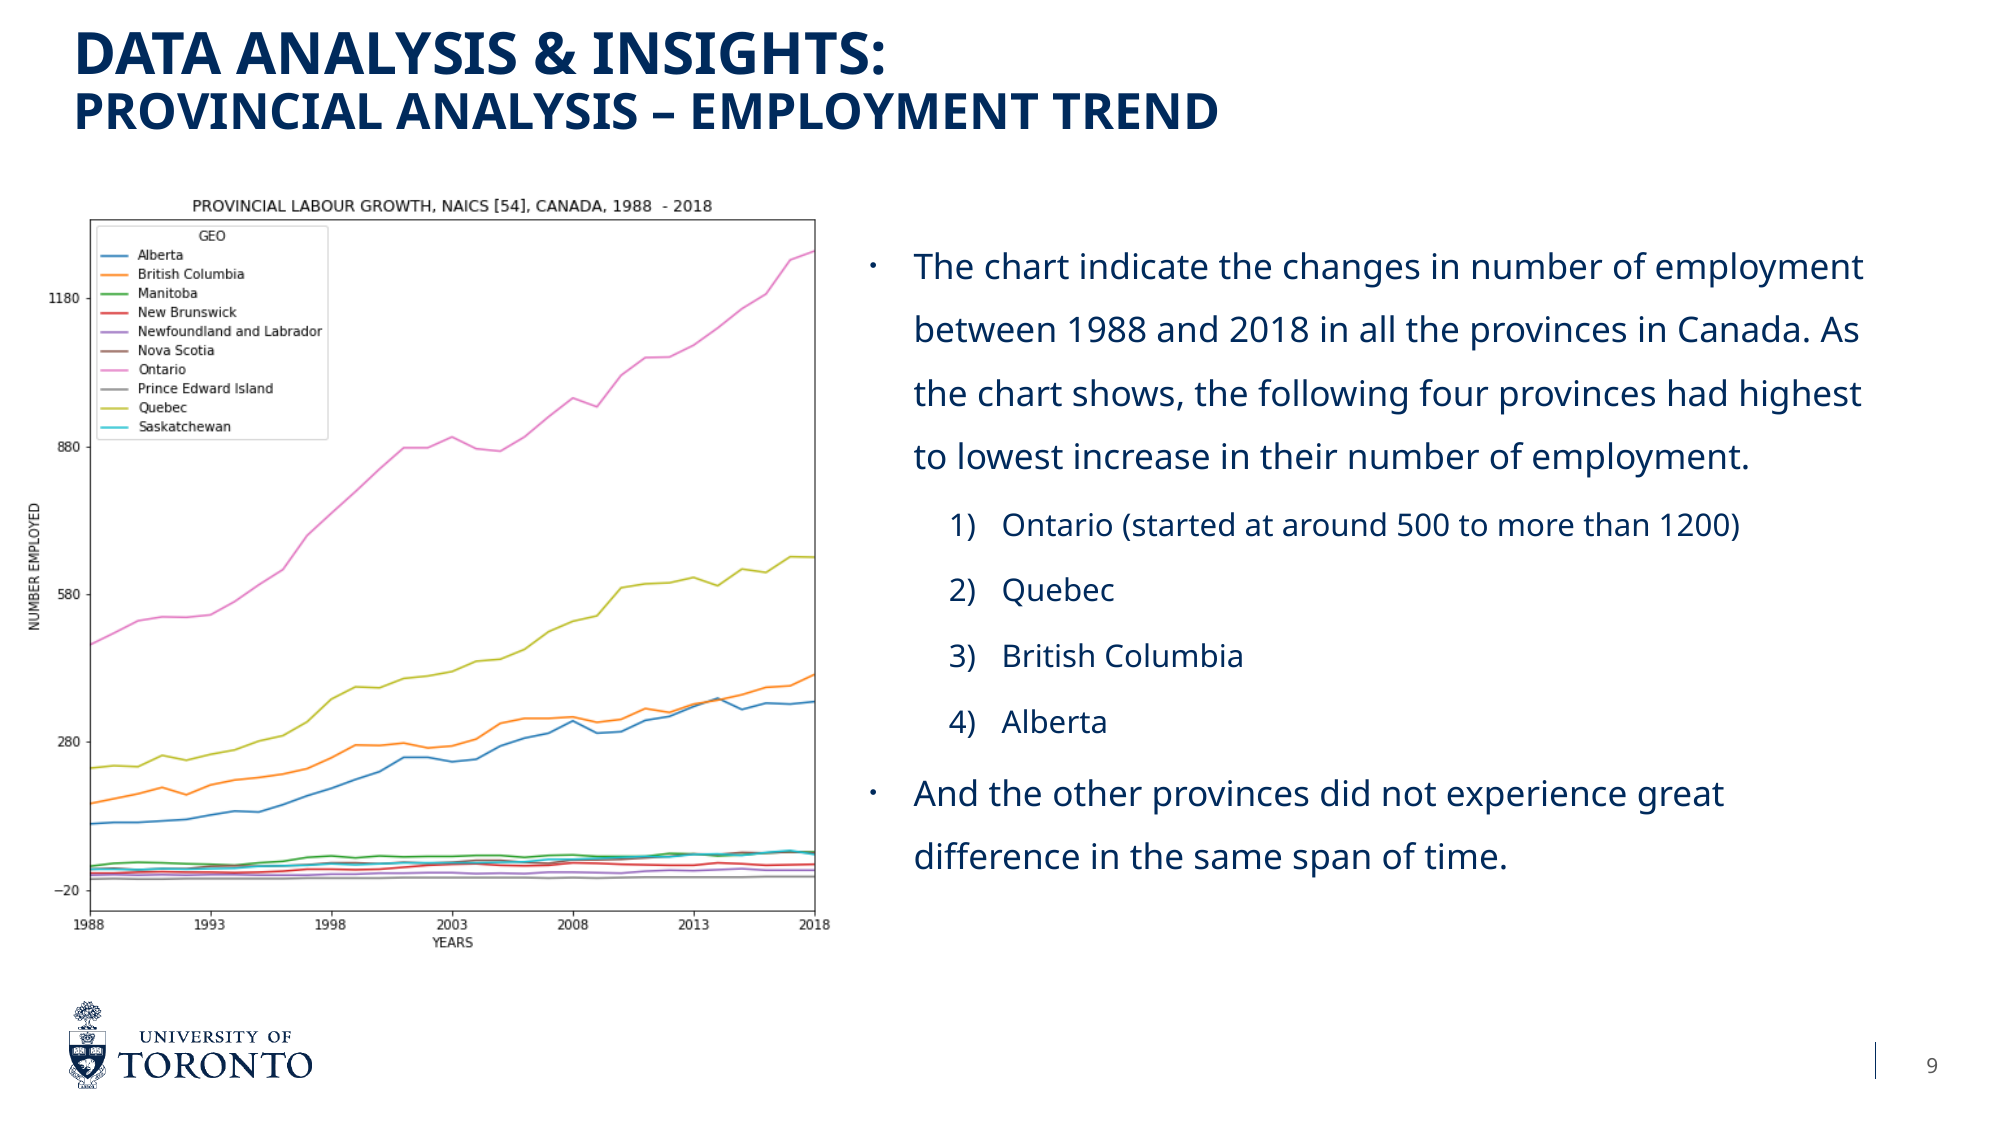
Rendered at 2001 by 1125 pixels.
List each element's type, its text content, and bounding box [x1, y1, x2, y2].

slide_number 9 [1896, 1036, 1969, 1097]
picture [21, 188, 839, 954]
title Data Analysis & Insights: PROVINCIAL ANALYSIS – Employment Trend [58, 15, 1619, 149]
list The chart indicate the changes in number of employment between 1988 and 2018 in all the provinces in Canada. As the chart shows, the following four provinces had highest to lowest increase in their number of employment. Ontario (started at around 500 to more than 1200) Quebec British Columbia Alberta And the other provinces did not experience great difference in the same span of time. [854, 215, 1897, 939]
picture [69, 1001, 312, 1089]
